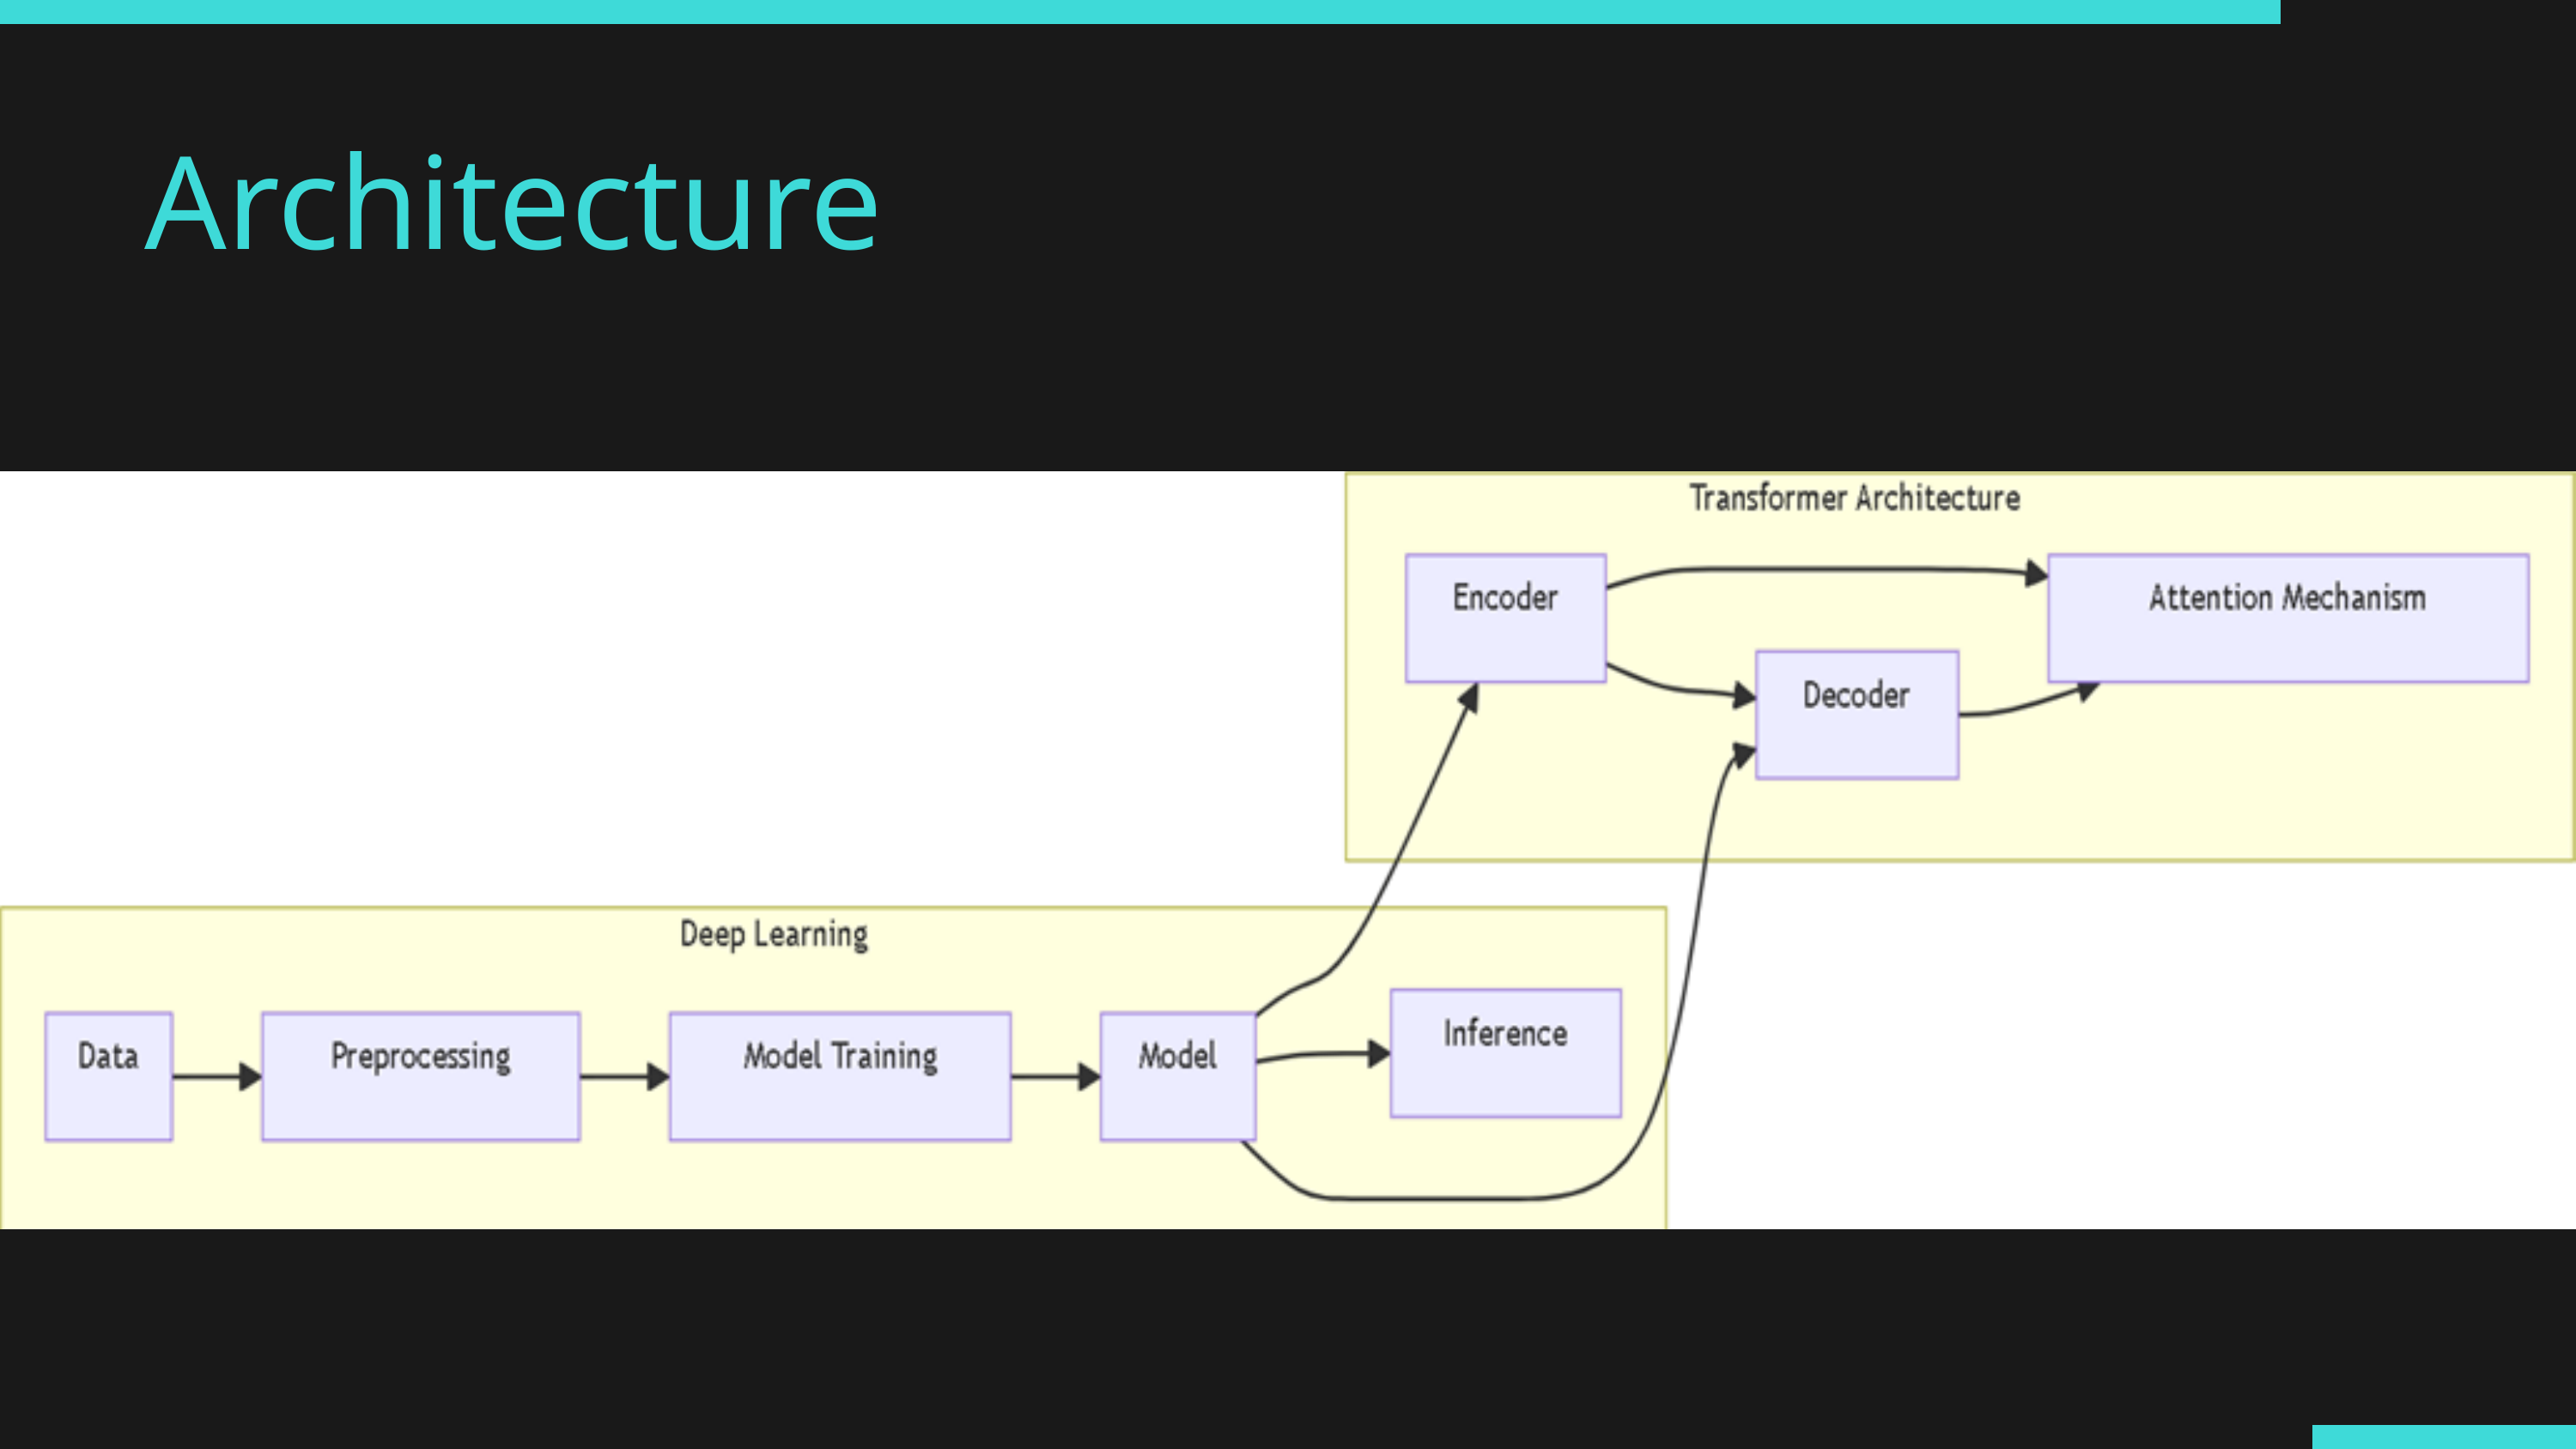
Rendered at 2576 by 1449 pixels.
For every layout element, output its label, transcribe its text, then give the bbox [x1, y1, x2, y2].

text_box [0, 471, 2576, 1229]
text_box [0, 0, 2281, 25]
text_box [2312, 1424, 2576, 1449]
text_box Architecture [144, 119, 2432, 276]
